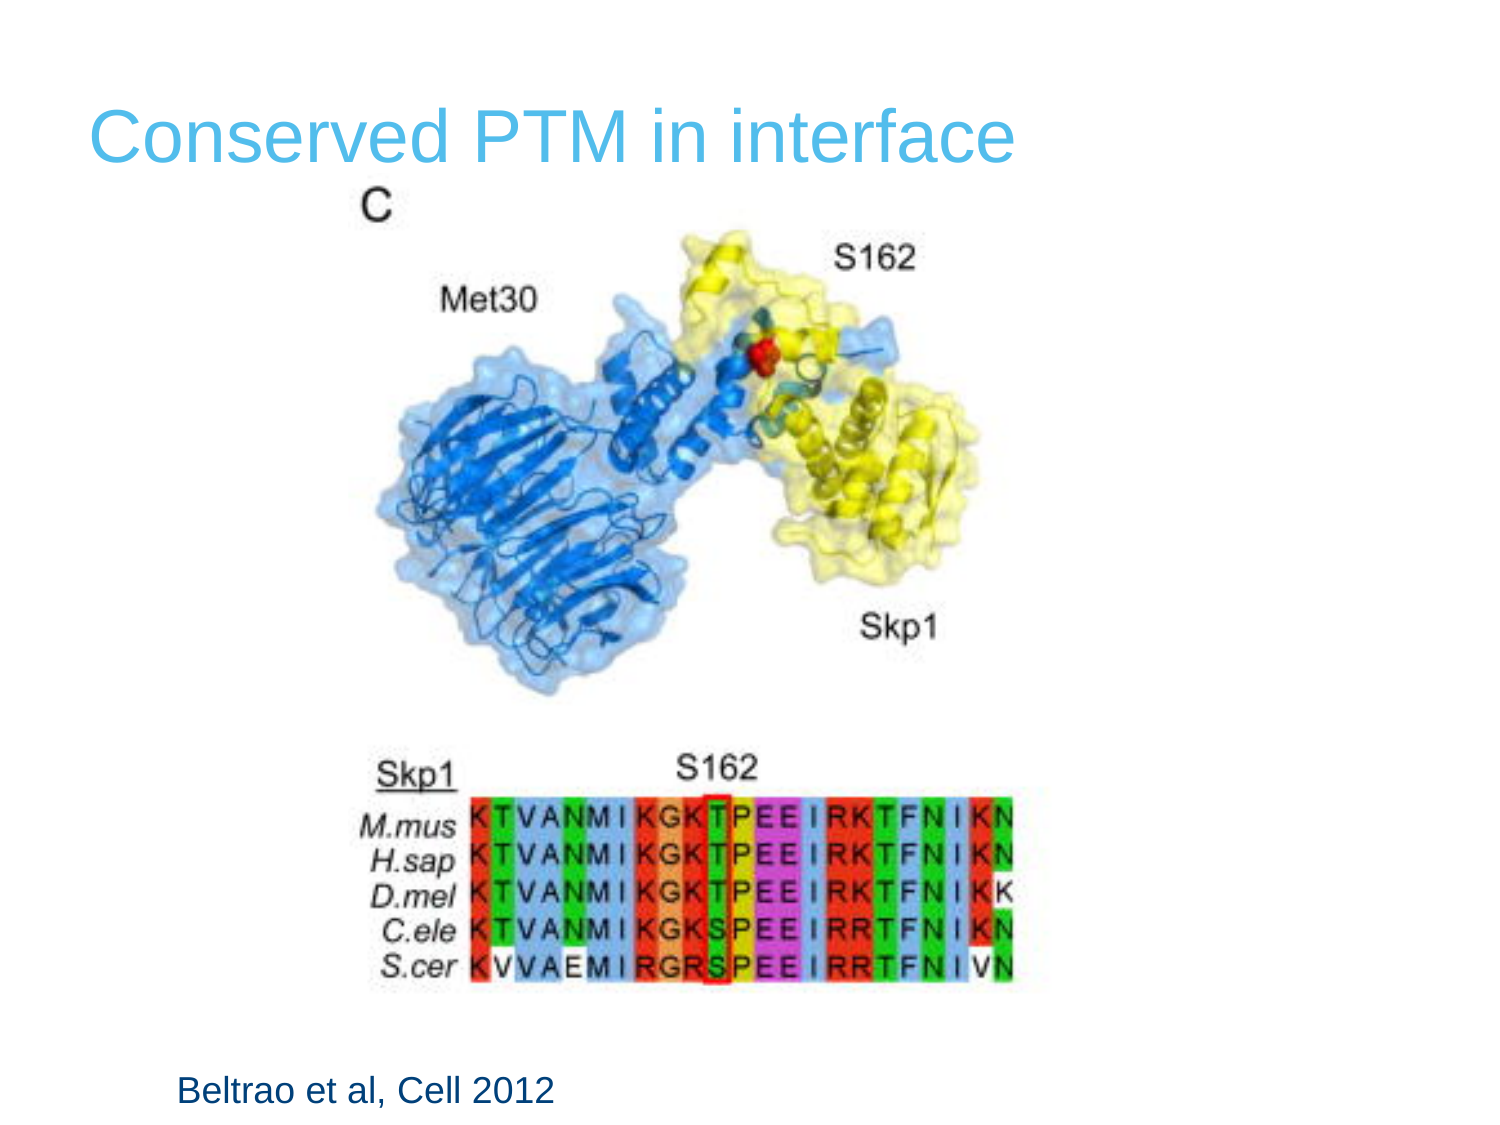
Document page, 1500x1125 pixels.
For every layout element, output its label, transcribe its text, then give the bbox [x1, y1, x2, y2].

title Conserved PTM in interface [88, 29, 1456, 178]
text_box Beltrao et al, Cell 2012 [161, 1059, 571, 1119]
picture [348, 173, 1070, 1036]
